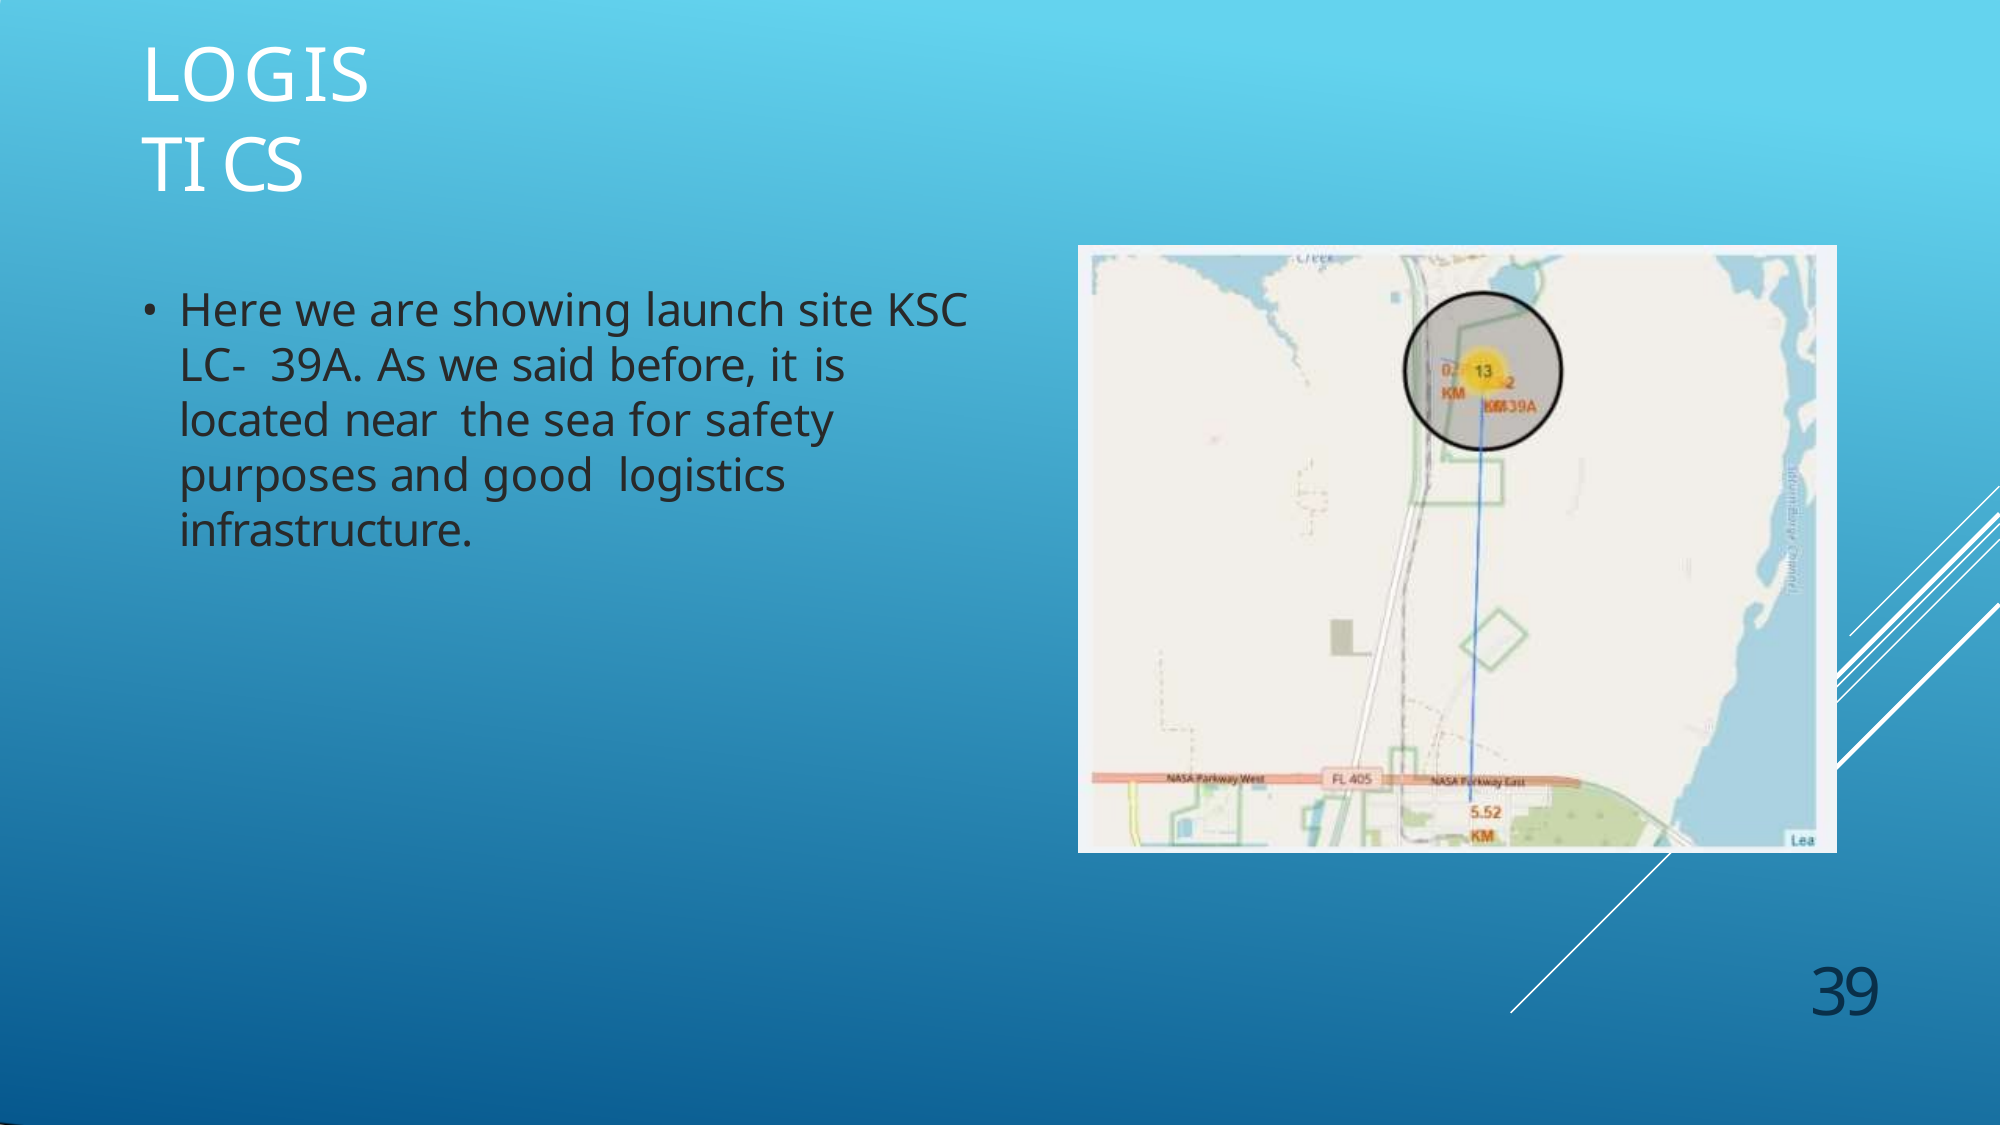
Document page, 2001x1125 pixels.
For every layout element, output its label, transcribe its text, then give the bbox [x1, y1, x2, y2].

title LOGISTI CS [139, 24, 404, 215]
picture [0, 0, 2000, 1125]
slide_number 39 [1804, 946, 1894, 1125]
text_box Here we are showing launch site KSC LC- 39A. As we said before, it is located near the sea for safety purposes and good logistics infrastructure. [139, 278, 1000, 556]
